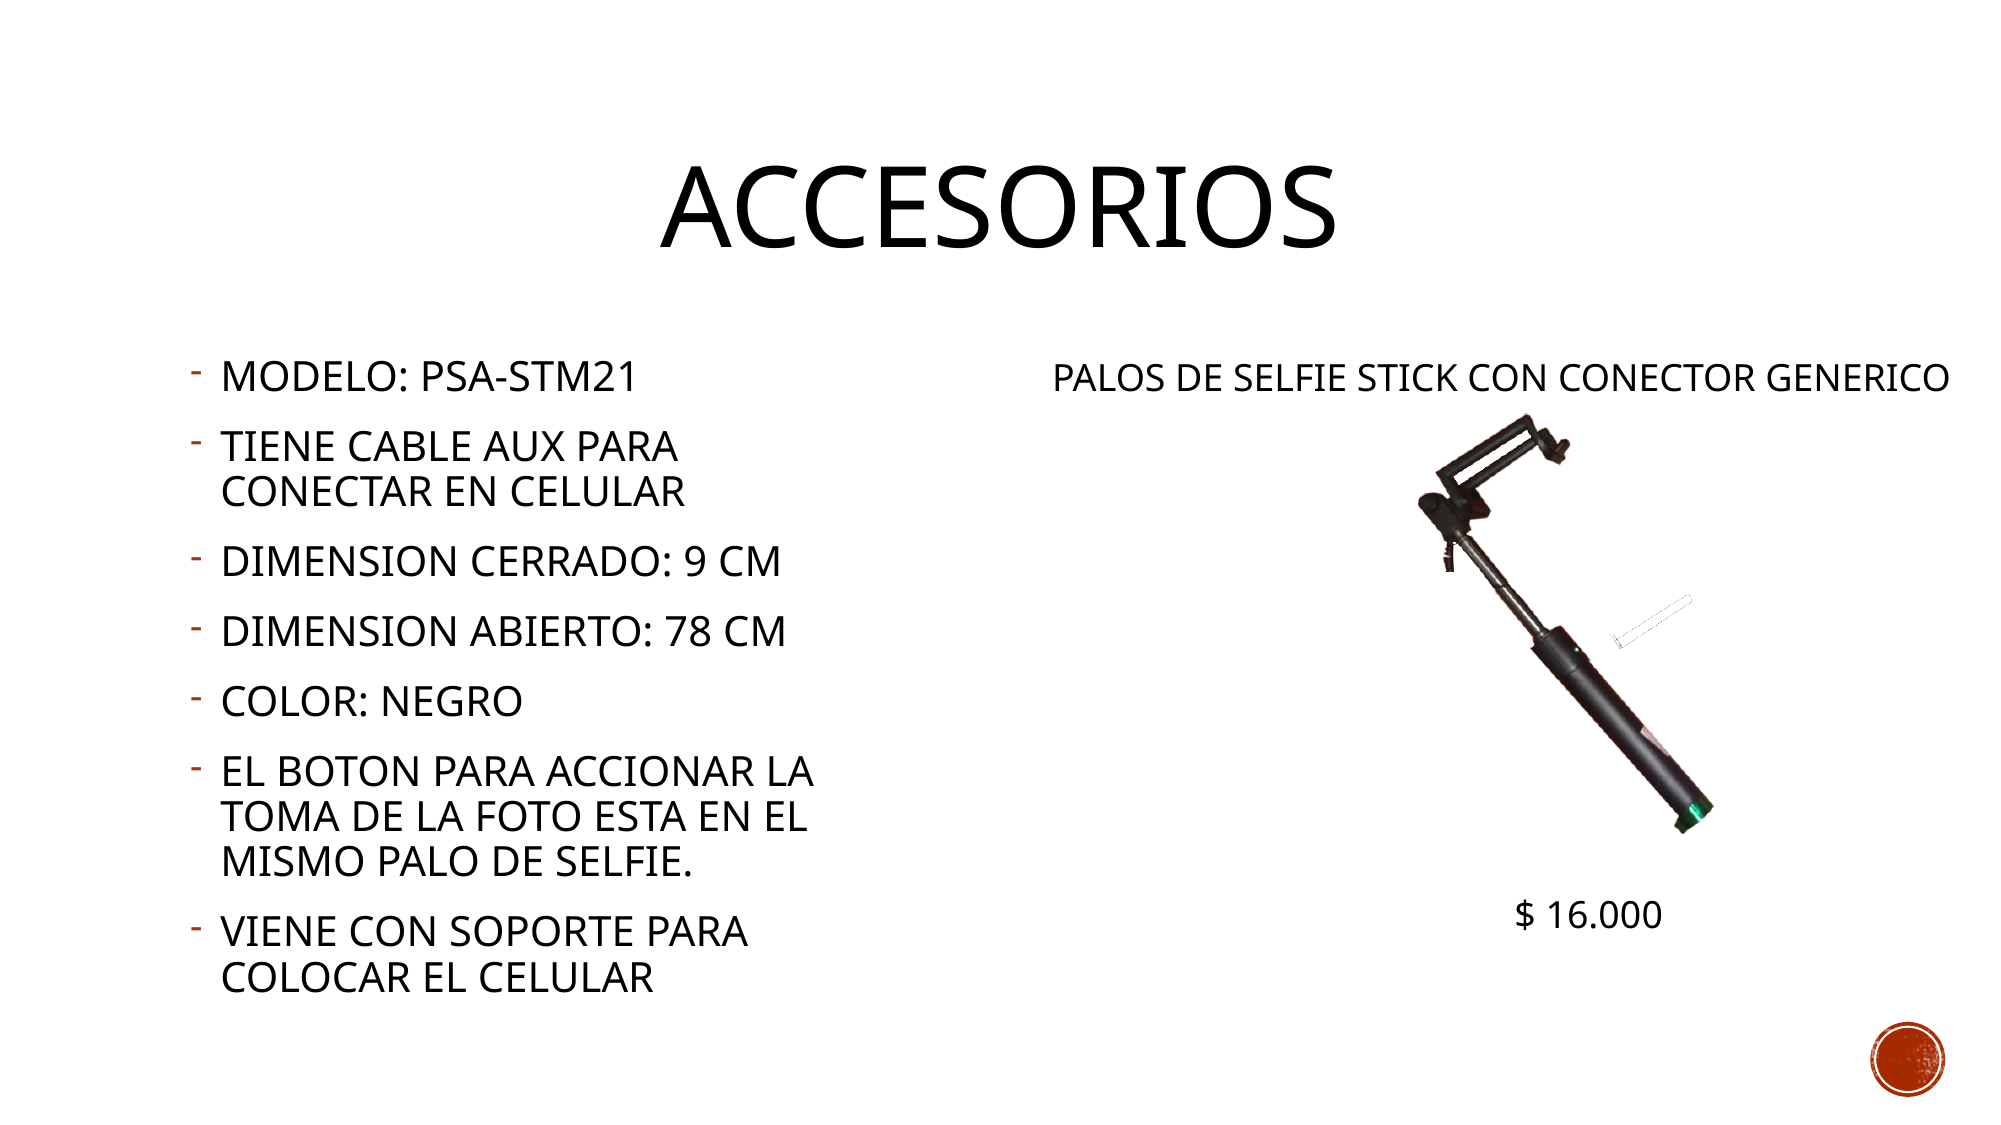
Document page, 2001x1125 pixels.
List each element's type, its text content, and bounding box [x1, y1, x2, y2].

list MODELO: PSA-STM21 TIENE CABLE AUX PARA CONECTAR EN CELULAR DIMENSION CERRADO: 9 CM DIMENSION ABIERTO: 78 CM COLOR: NEGRO EL BOTON PARA ACCIONAR LA TOMA DE LA FOTO ESTA EN EL MISMO PALO DE SELFIE. VIENE CON SOPORTE PARA COLOCAR EL CELULAR [175, 348, 911, 1013]
text_box PALOS DE SELFIE STICK CON CONECTOR GENERICO [1037, 346, 1967, 407]
title ACCESORIOS [175, 79, 1826, 344]
text_box $ 16.000 [1499, 883, 1678, 944]
picture [1360, 413, 1782, 834]
